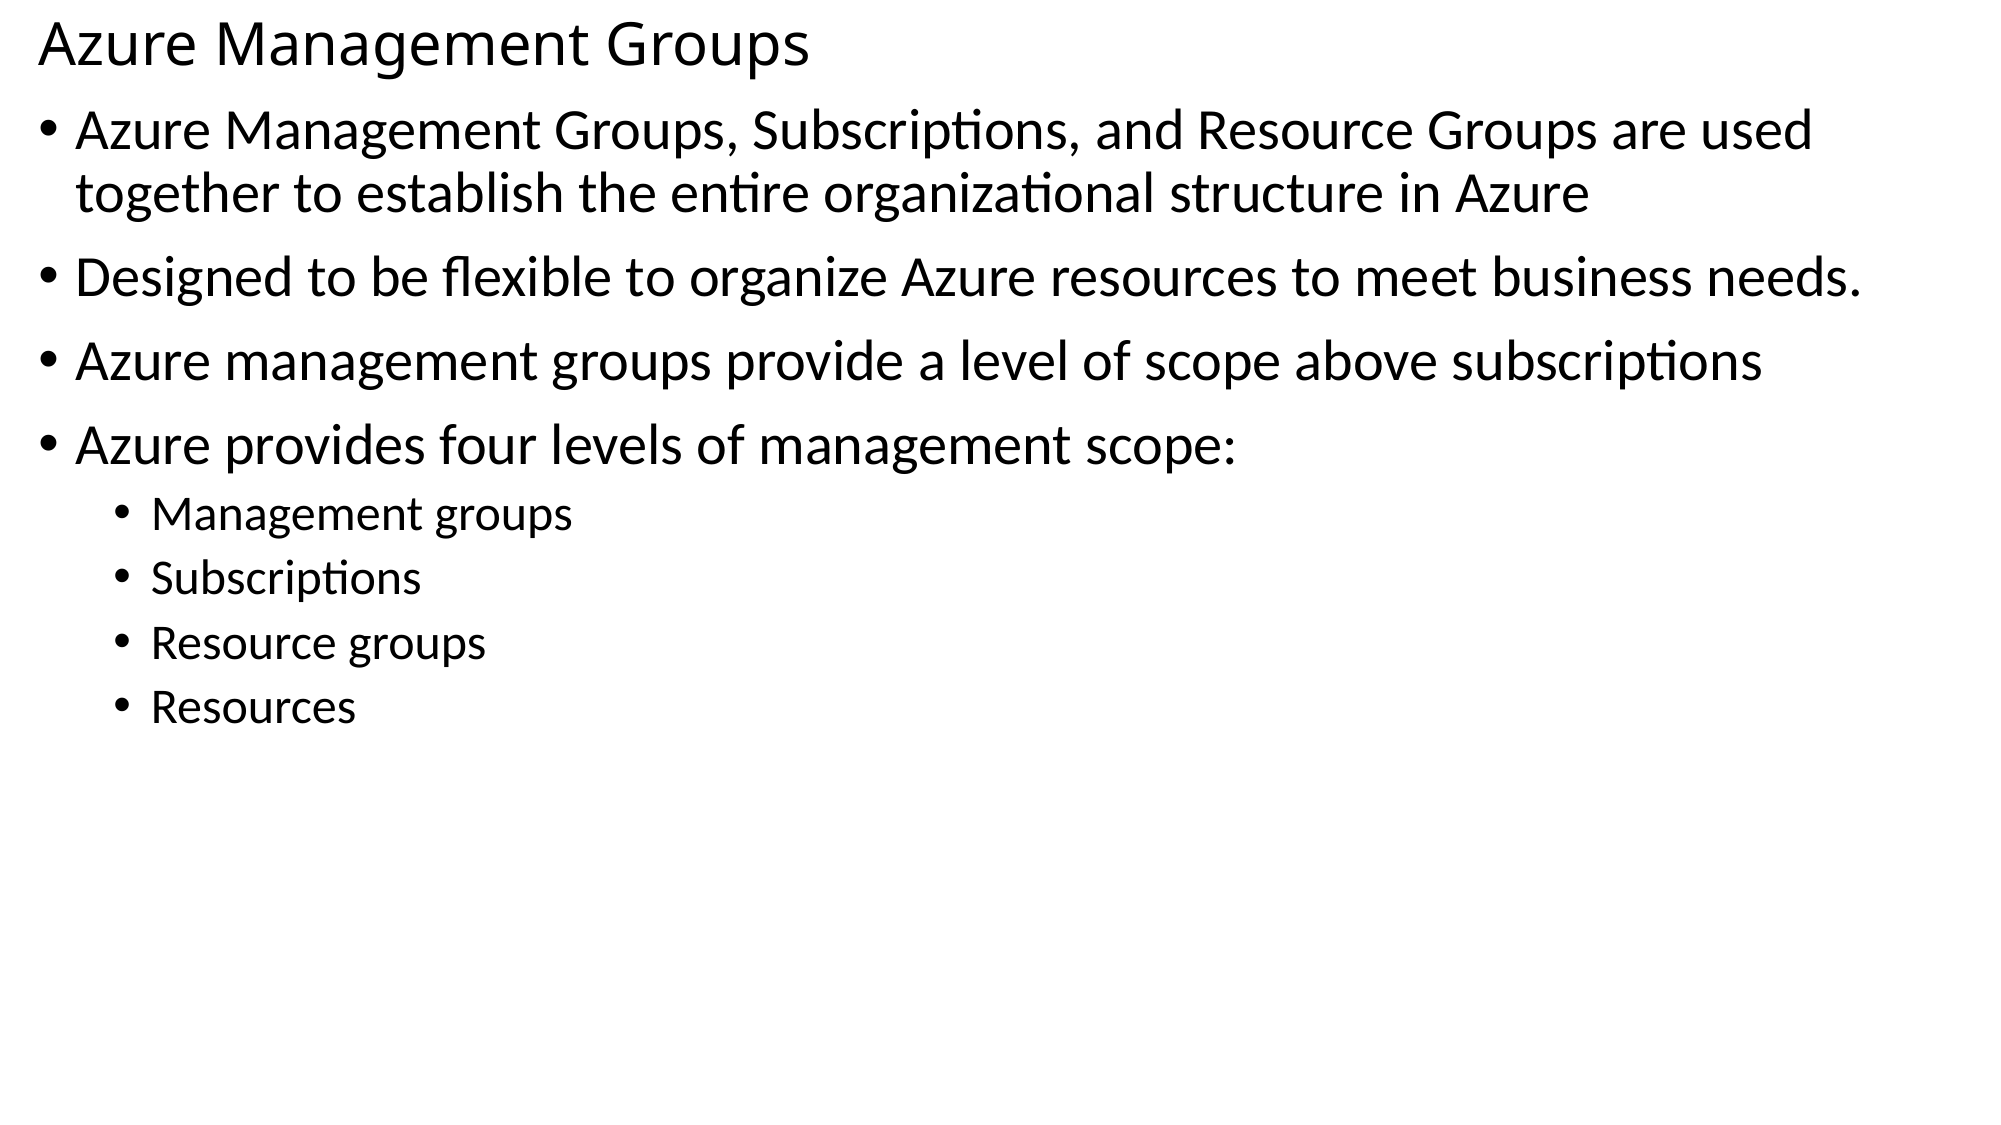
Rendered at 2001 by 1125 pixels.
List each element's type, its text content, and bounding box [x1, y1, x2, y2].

title Azure Management Groups [23, 6, 1977, 86]
list Azure Management Groups, Subscriptions, and Resource Groups are used together to establish the entire organizational structure in Azure Designed to be flexible to organize Azure resources to meet business needs. Azure management groups provide a level of scope above subscriptions Azure provides four levels of management scope: Management groups Subscriptions Resource groups Resources [23, 92, 1977, 1046]
